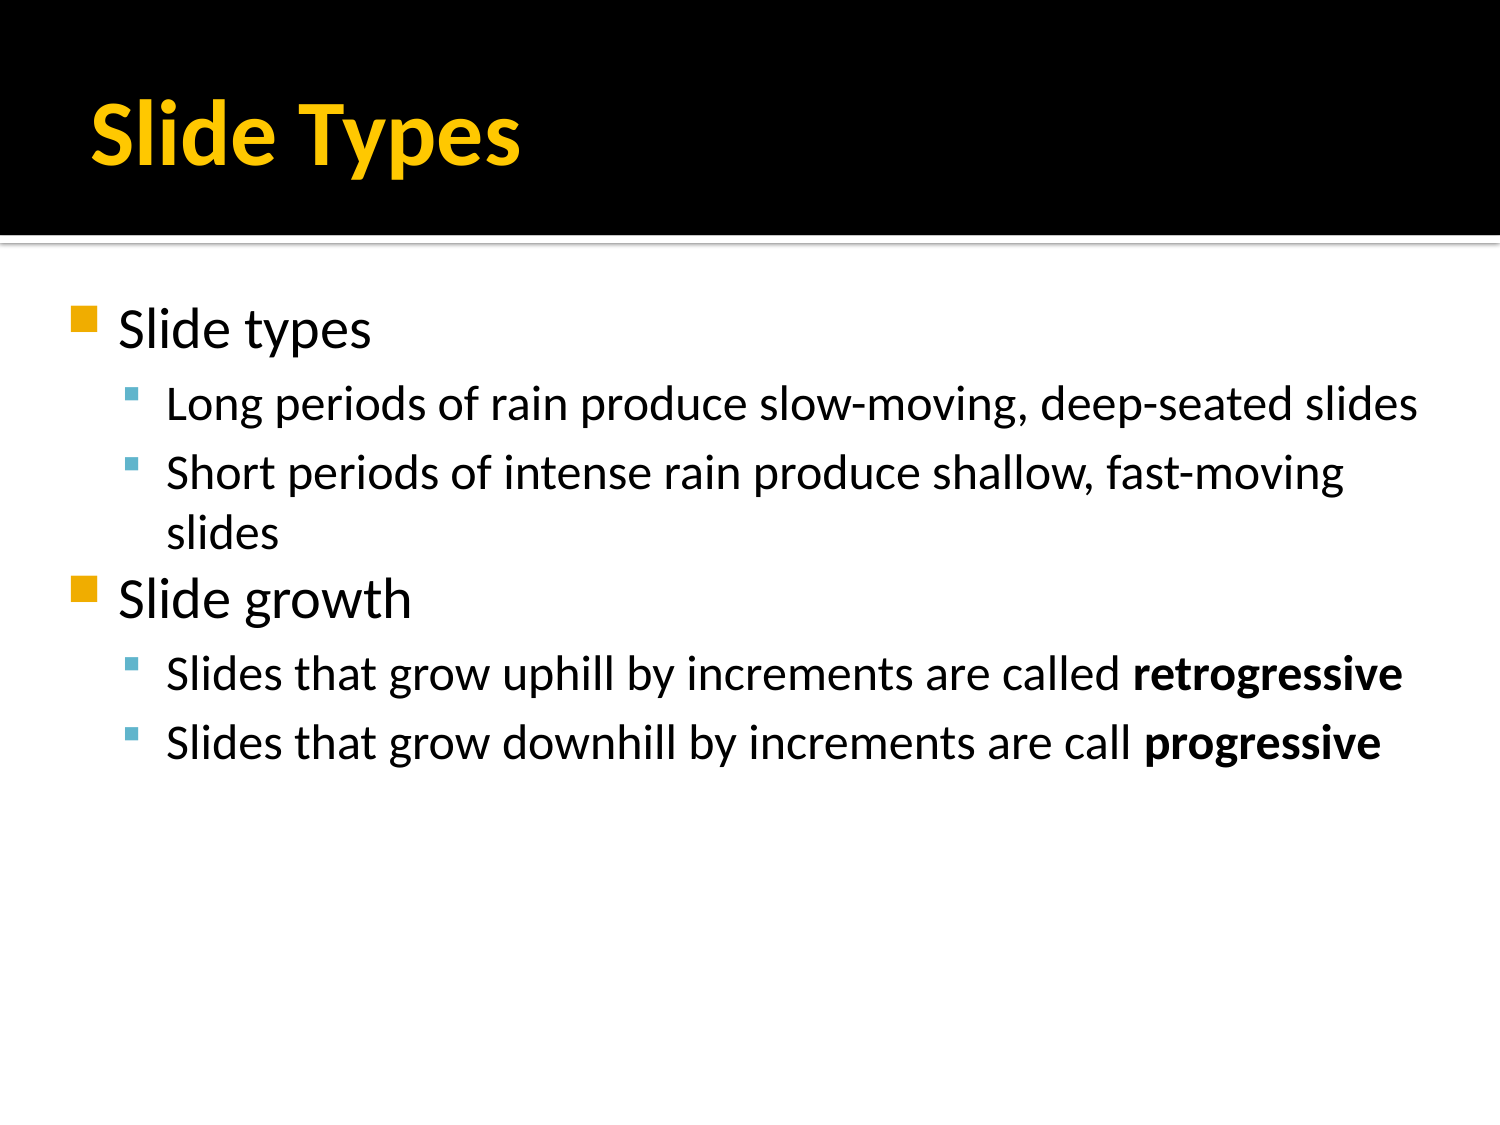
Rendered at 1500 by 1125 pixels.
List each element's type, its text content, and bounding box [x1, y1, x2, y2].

list Slide types Long periods of rain produce slow-moving, deep-seated slides Short periods of intense rain produce shallow, fast-moving slides Slide growth Slides that grow uphill by increments are called retrogressive Slides that grow downhill by increments are call progressive [37, 274, 1463, 1076]
title Slide Types [75, 25, 1425, 231]
